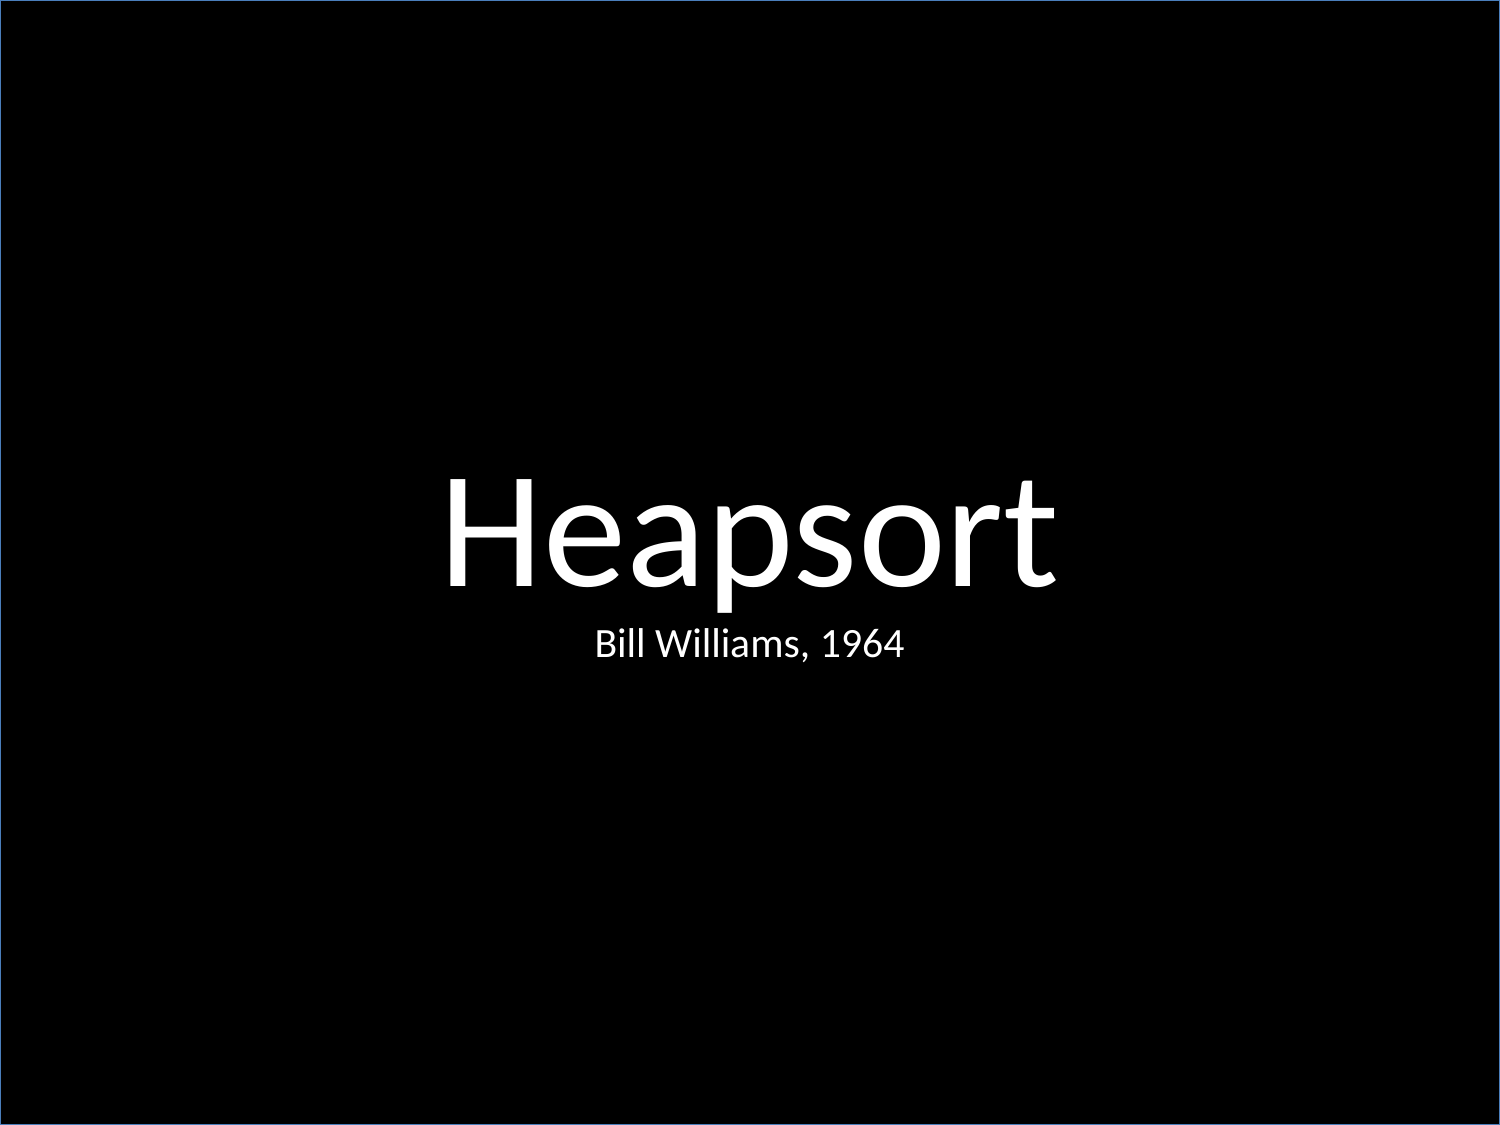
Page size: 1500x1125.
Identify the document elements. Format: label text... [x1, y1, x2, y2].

text_box Bill Williams, 1964 [579, 608, 921, 673]
text_box Heapsort [424, 412, 1076, 628]
text_box [0, 0, 1500, 1125]
